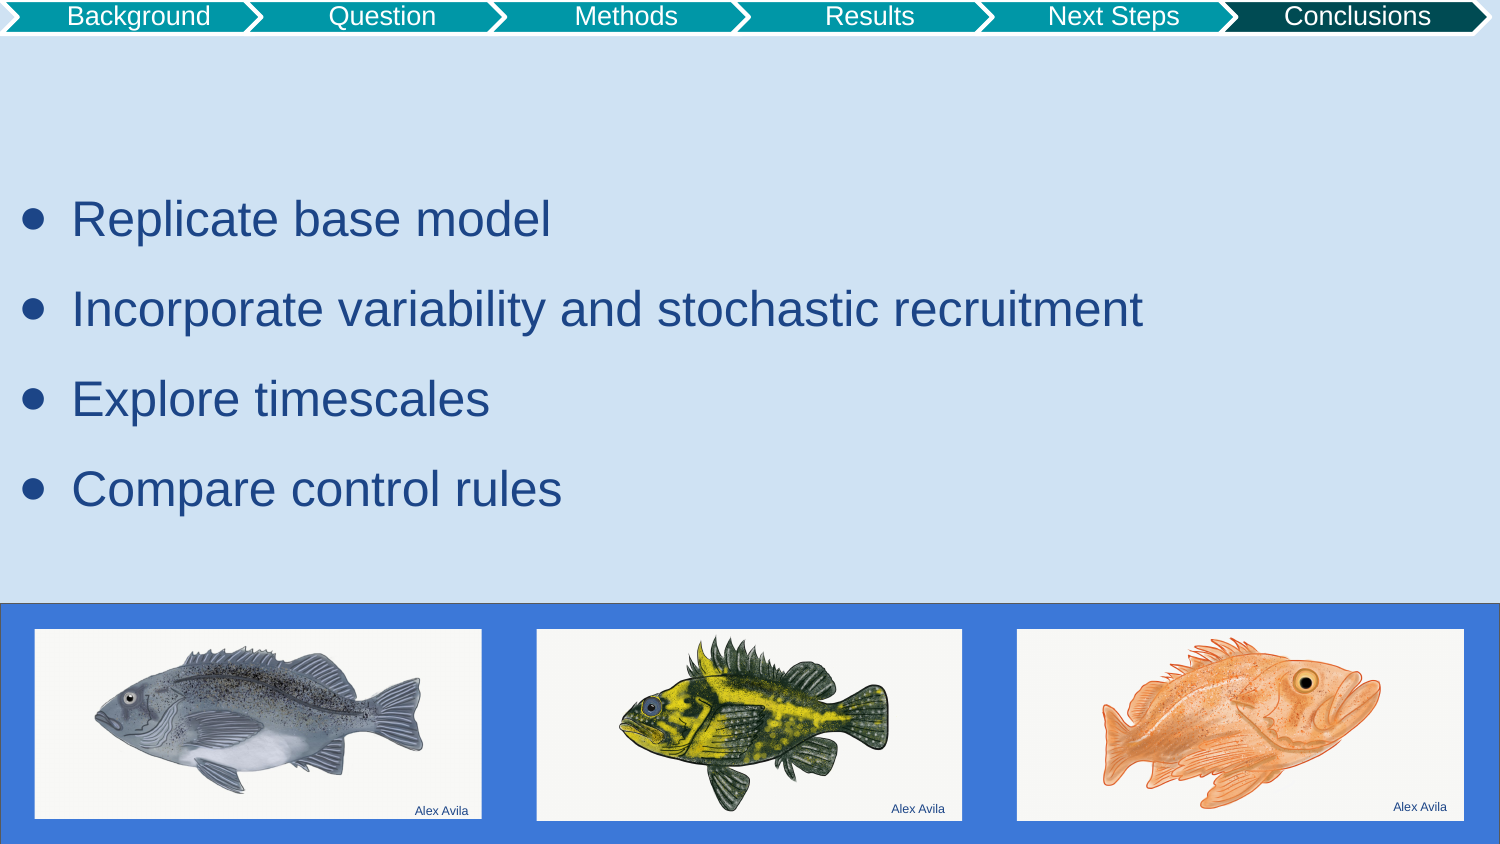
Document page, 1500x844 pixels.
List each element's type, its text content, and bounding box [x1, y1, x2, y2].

list Replicate base model Incorporate variability and stochastic recruitment Explore timescales Compare control rules [0, 141, 1225, 524]
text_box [0, 0, 1492, 35]
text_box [0, 603, 1500, 844]
